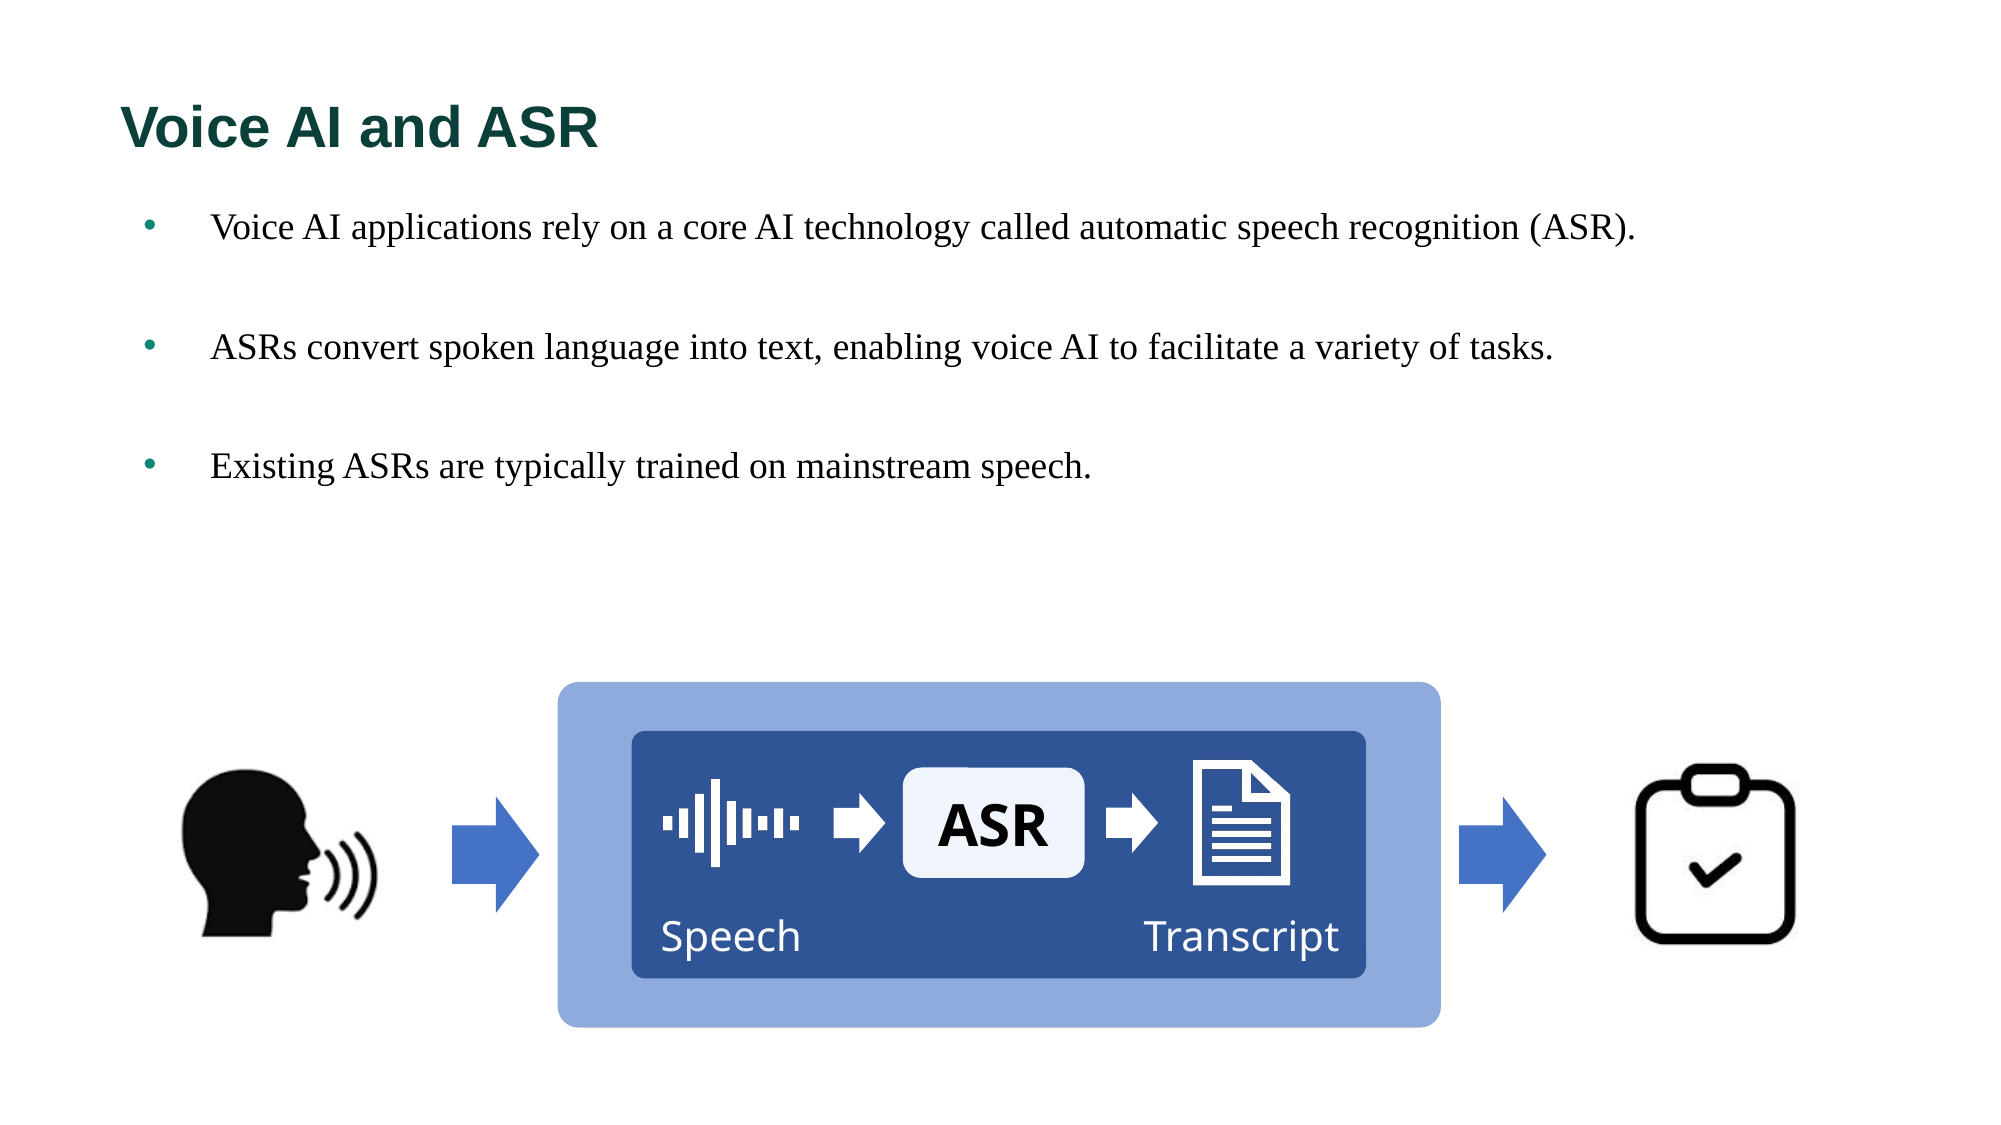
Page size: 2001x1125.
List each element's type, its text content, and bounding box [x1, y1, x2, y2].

list Voice AI applications rely on a core AI technology called automatic speech recognition (ASR). ASRs convert spoken language into text, enabling voice AI to facilitate a variety of tasks. Existing ASRs are typically trained on mainstream speech. [120, 195, 1879, 1012]
title Voice AI and ASR [120, 90, 1879, 162]
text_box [135, 609, 1863, 1095]
